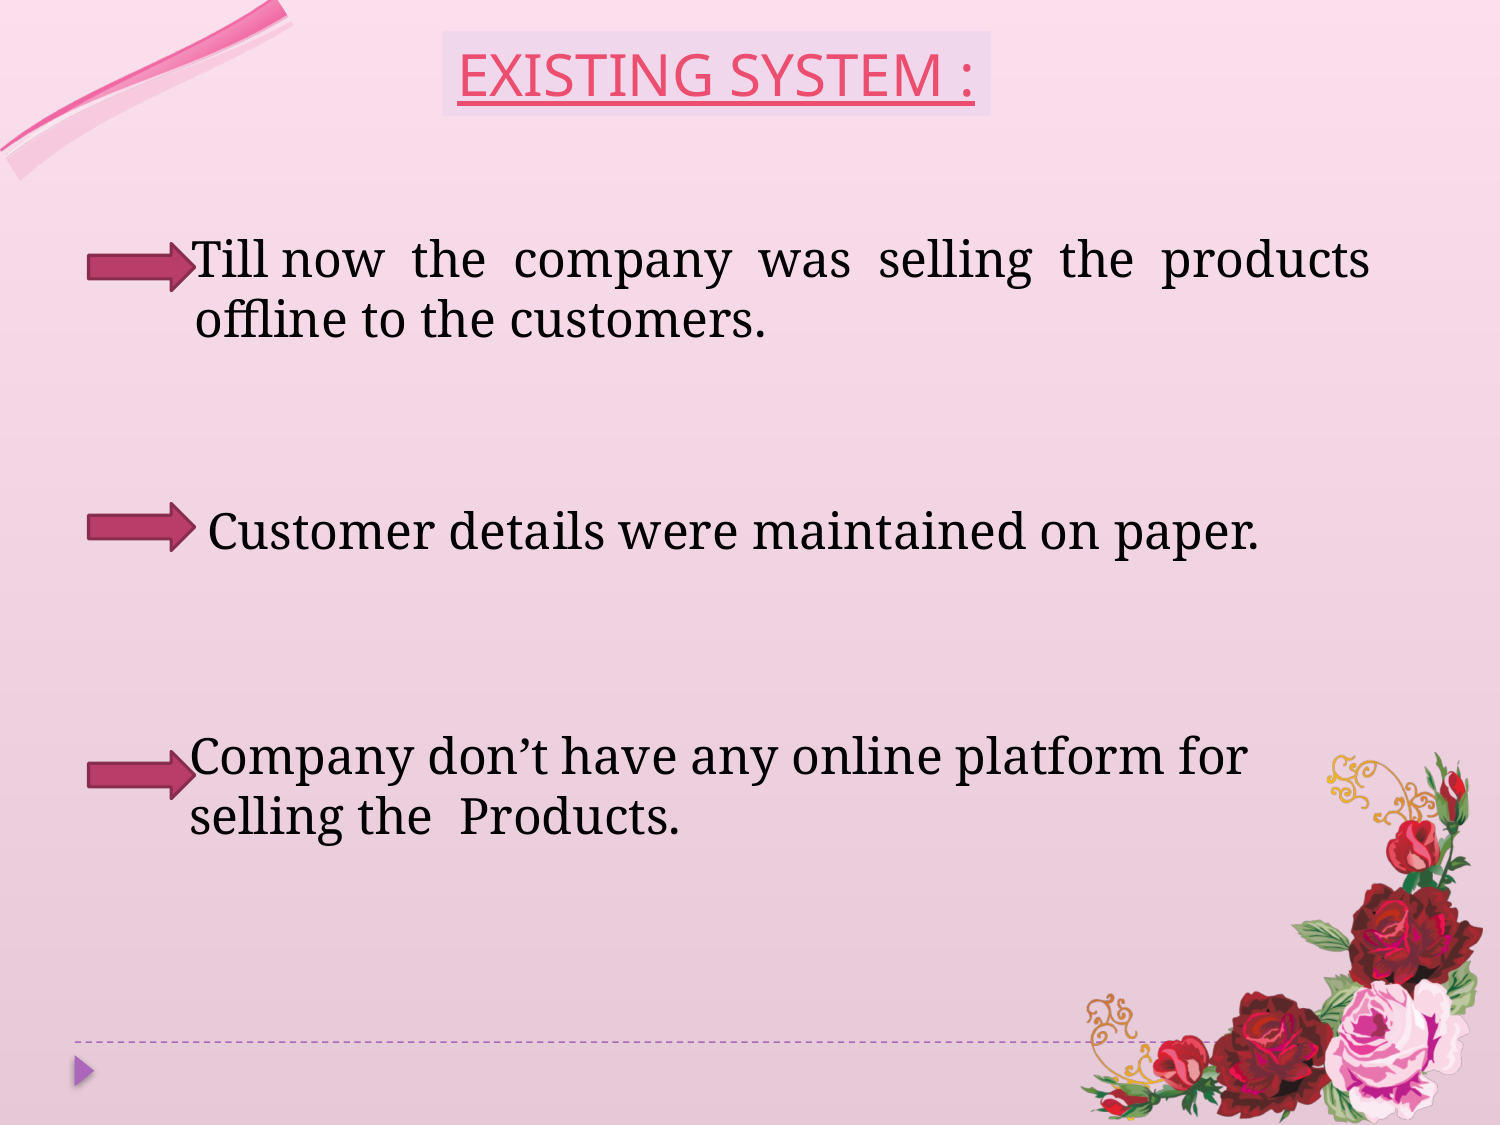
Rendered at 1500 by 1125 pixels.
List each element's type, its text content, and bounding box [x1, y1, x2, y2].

text_box [86, 242, 196, 293]
text_box Company don’t have any online platform for selling the Products. [174, 656, 1278, 912]
text_box [86, 749, 196, 801]
text_box EXISTING SYSTEM : [442, 30, 991, 116]
text_box [86, 501, 196, 553]
text_box Customer details were maintained on paper. [192, 432, 1276, 568]
picture [1081, 737, 1483, 1125]
text_box Till now the company was selling the products offline to the customers. [166, 219, 1400, 595]
picture [0, 0, 303, 211]
